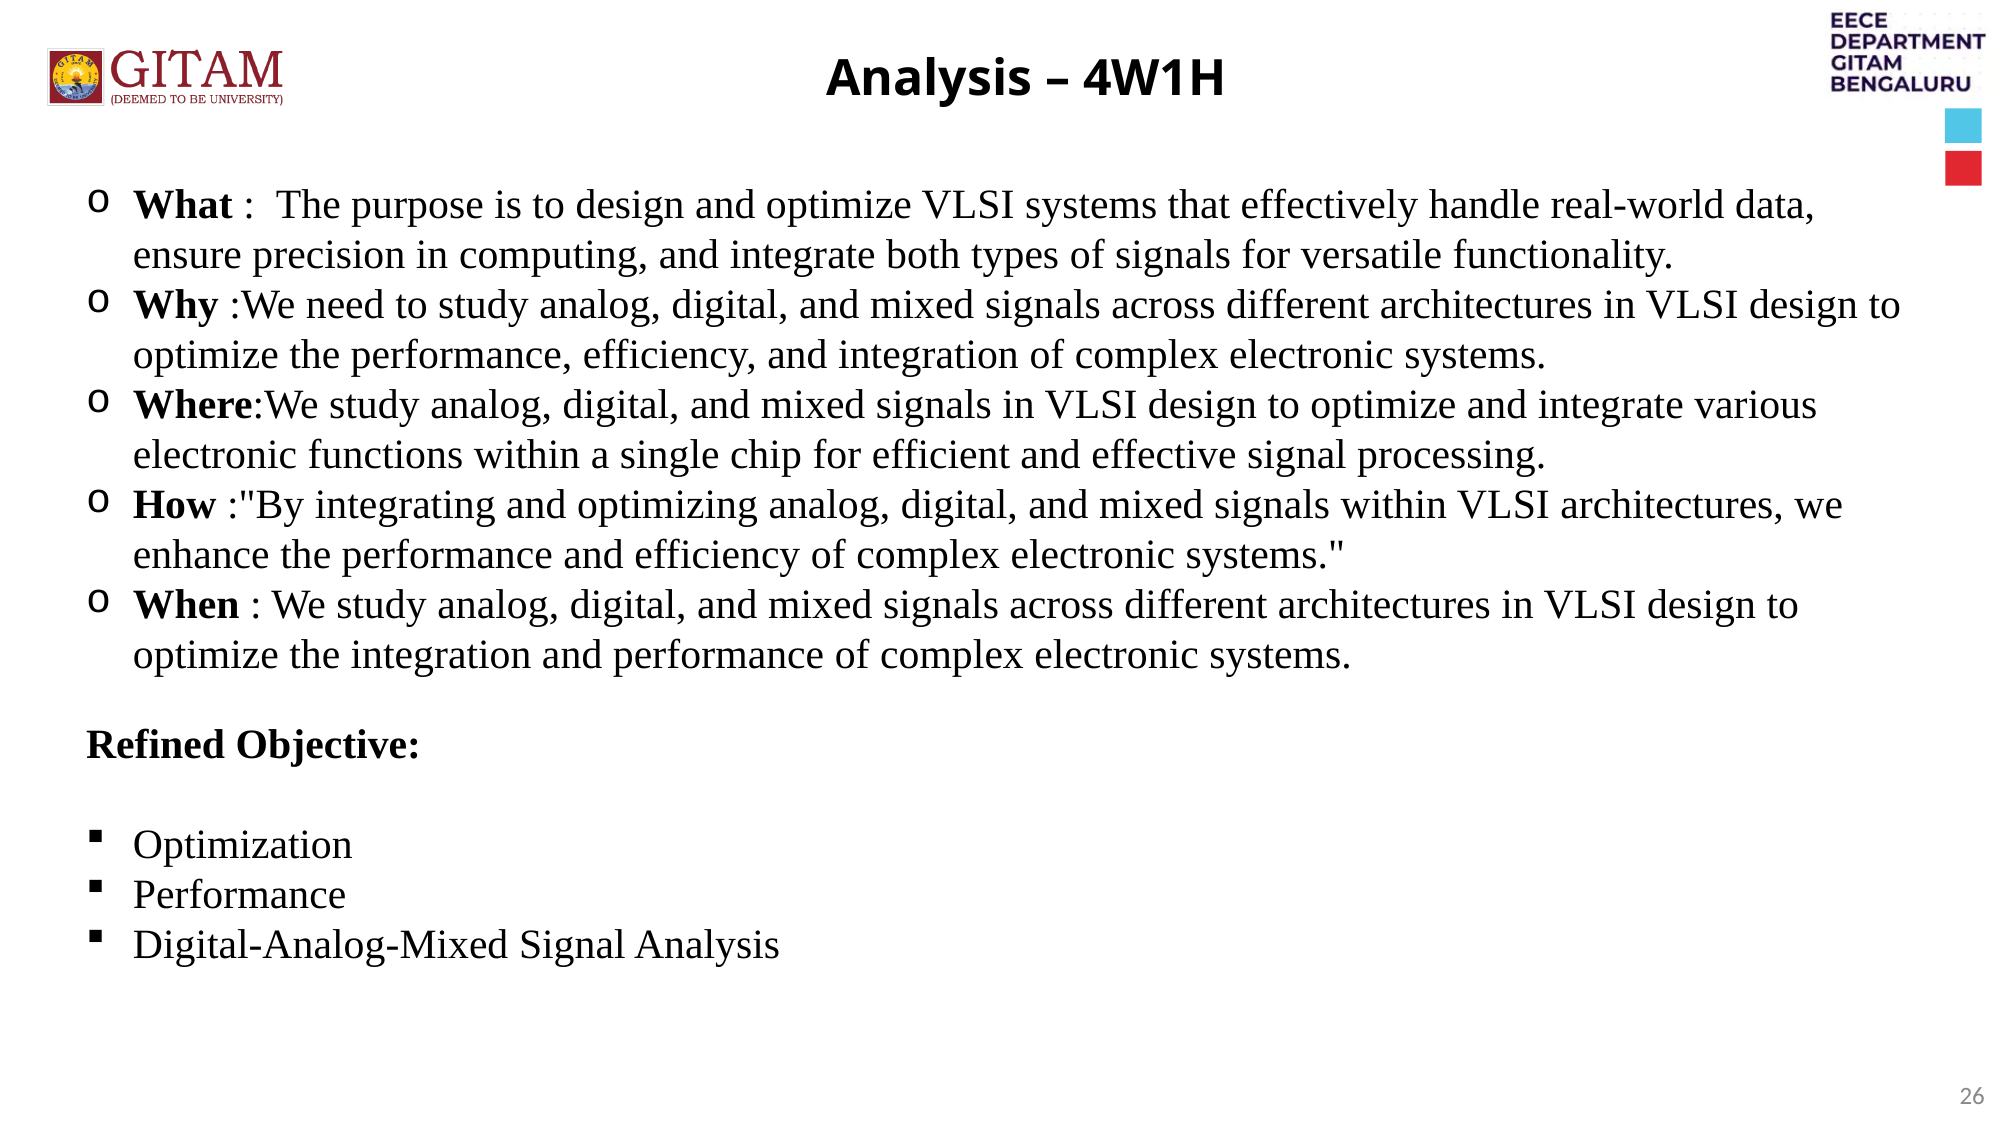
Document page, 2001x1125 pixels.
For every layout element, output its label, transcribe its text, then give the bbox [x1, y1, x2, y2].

picture [1824, 1, 2000, 101]
slide_number 26 [1550, 1065, 2000, 1125]
picture [43, 42, 163, 112]
text_box What : The purpose is to design and optimize VLSI systems that effectively handle real-world data, ensure precision in computing, and integrate both types of signals for versatile functionality. Why :We need to study analog, digital, and mixed signals across different architectures in VLSI design to optimize the performance, efficiency, and integration of complex electronic systems. Where:We study analog, digital, and mixed signals in VLSI design to optimize and integrate various electronic functions within a single chip for efficient and effective signal processing. How :"By integrating and optimizing analog, digital, and mixed signals within VLSI architectures, we enhance the performance and efficiency of complex electronic systems." When : We study analog, digital, and mixed signals across different architectures in VLSI design to optimize the integration and performance of complex electronic systems. Refined Objective: Optimization Performance Digital-Analog-Mixed Signal Analysis [70, 169, 1929, 1110]
text_box Analysis – 4W1H [163, 38, 1889, 119]
